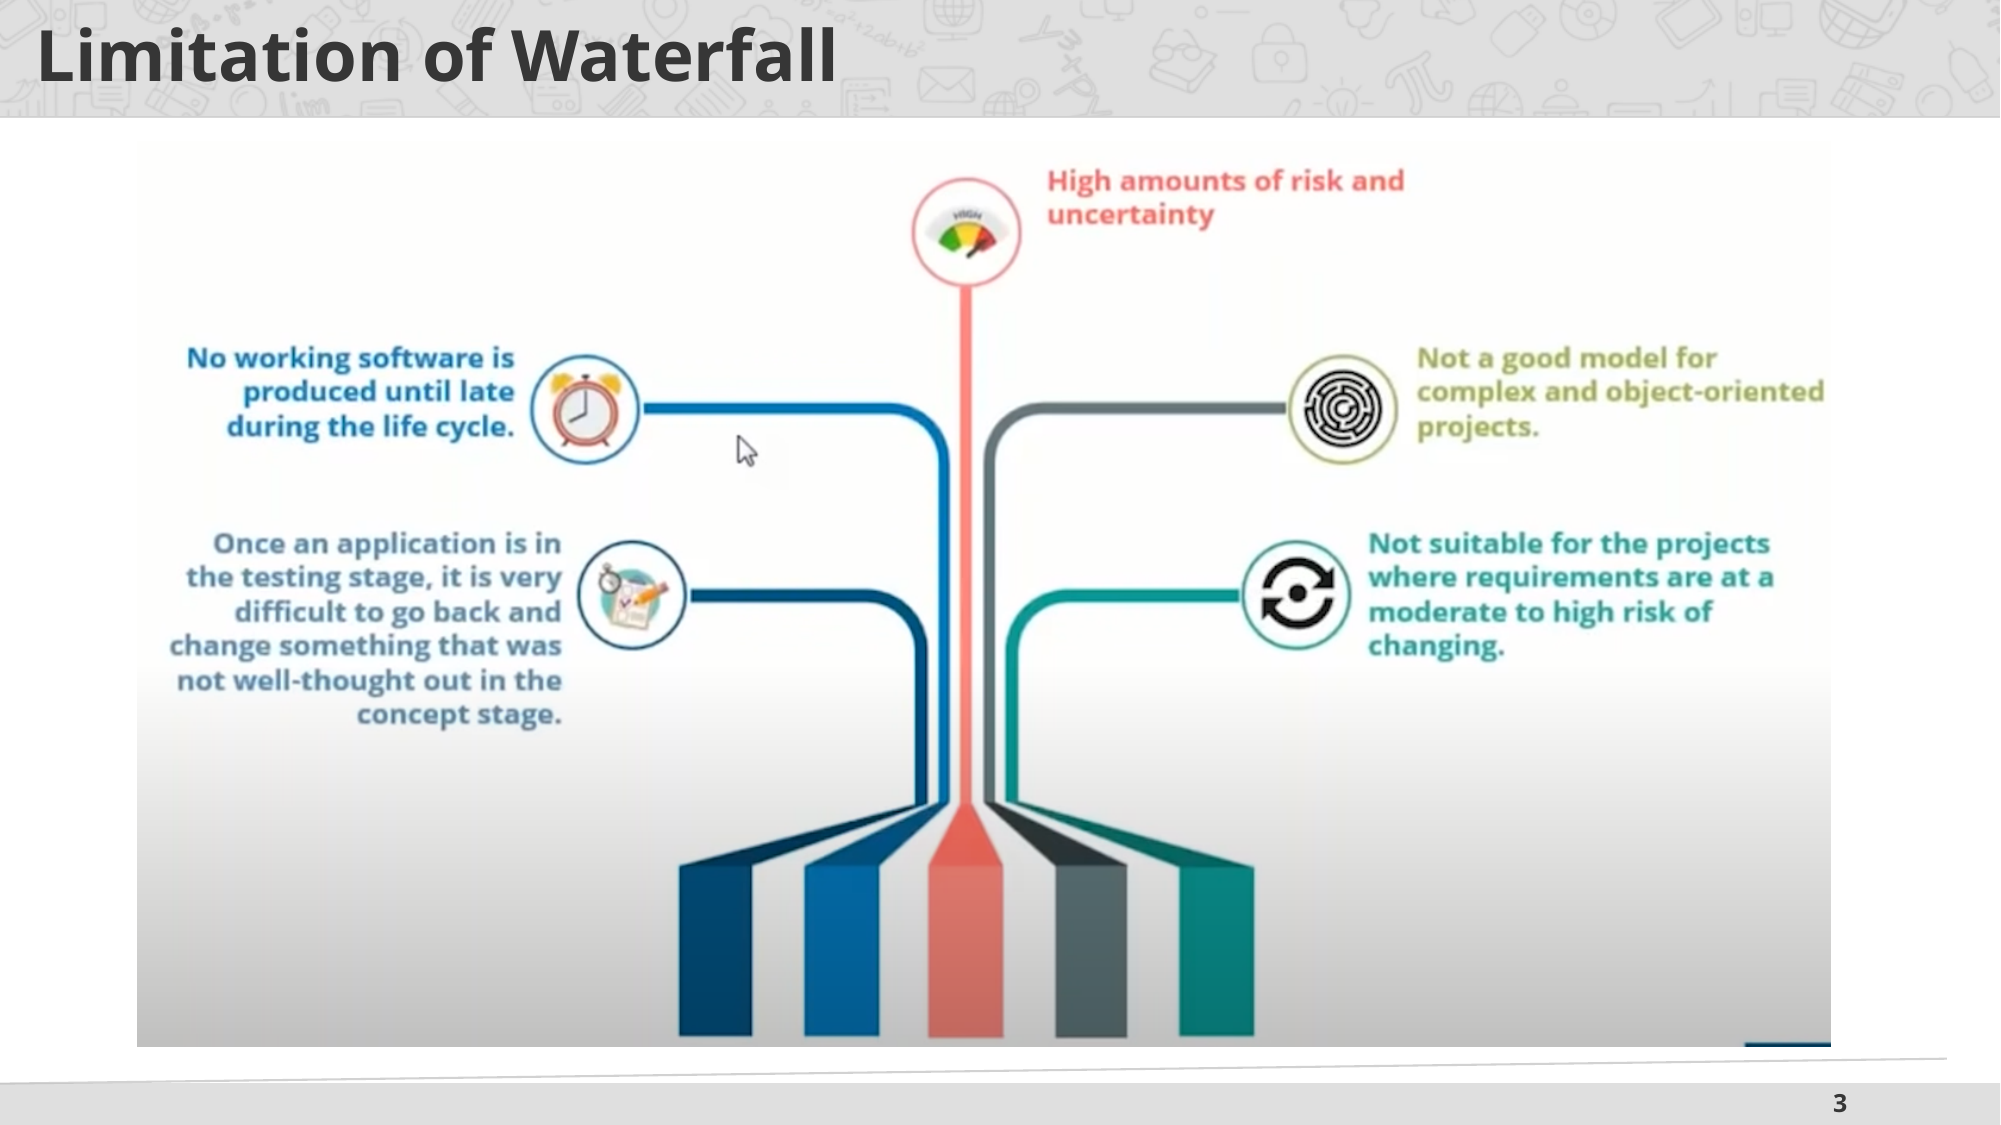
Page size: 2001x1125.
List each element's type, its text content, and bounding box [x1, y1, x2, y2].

title Limitation of Waterfall [0, 0, 2000, 117]
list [137, 141, 1831, 1048]
